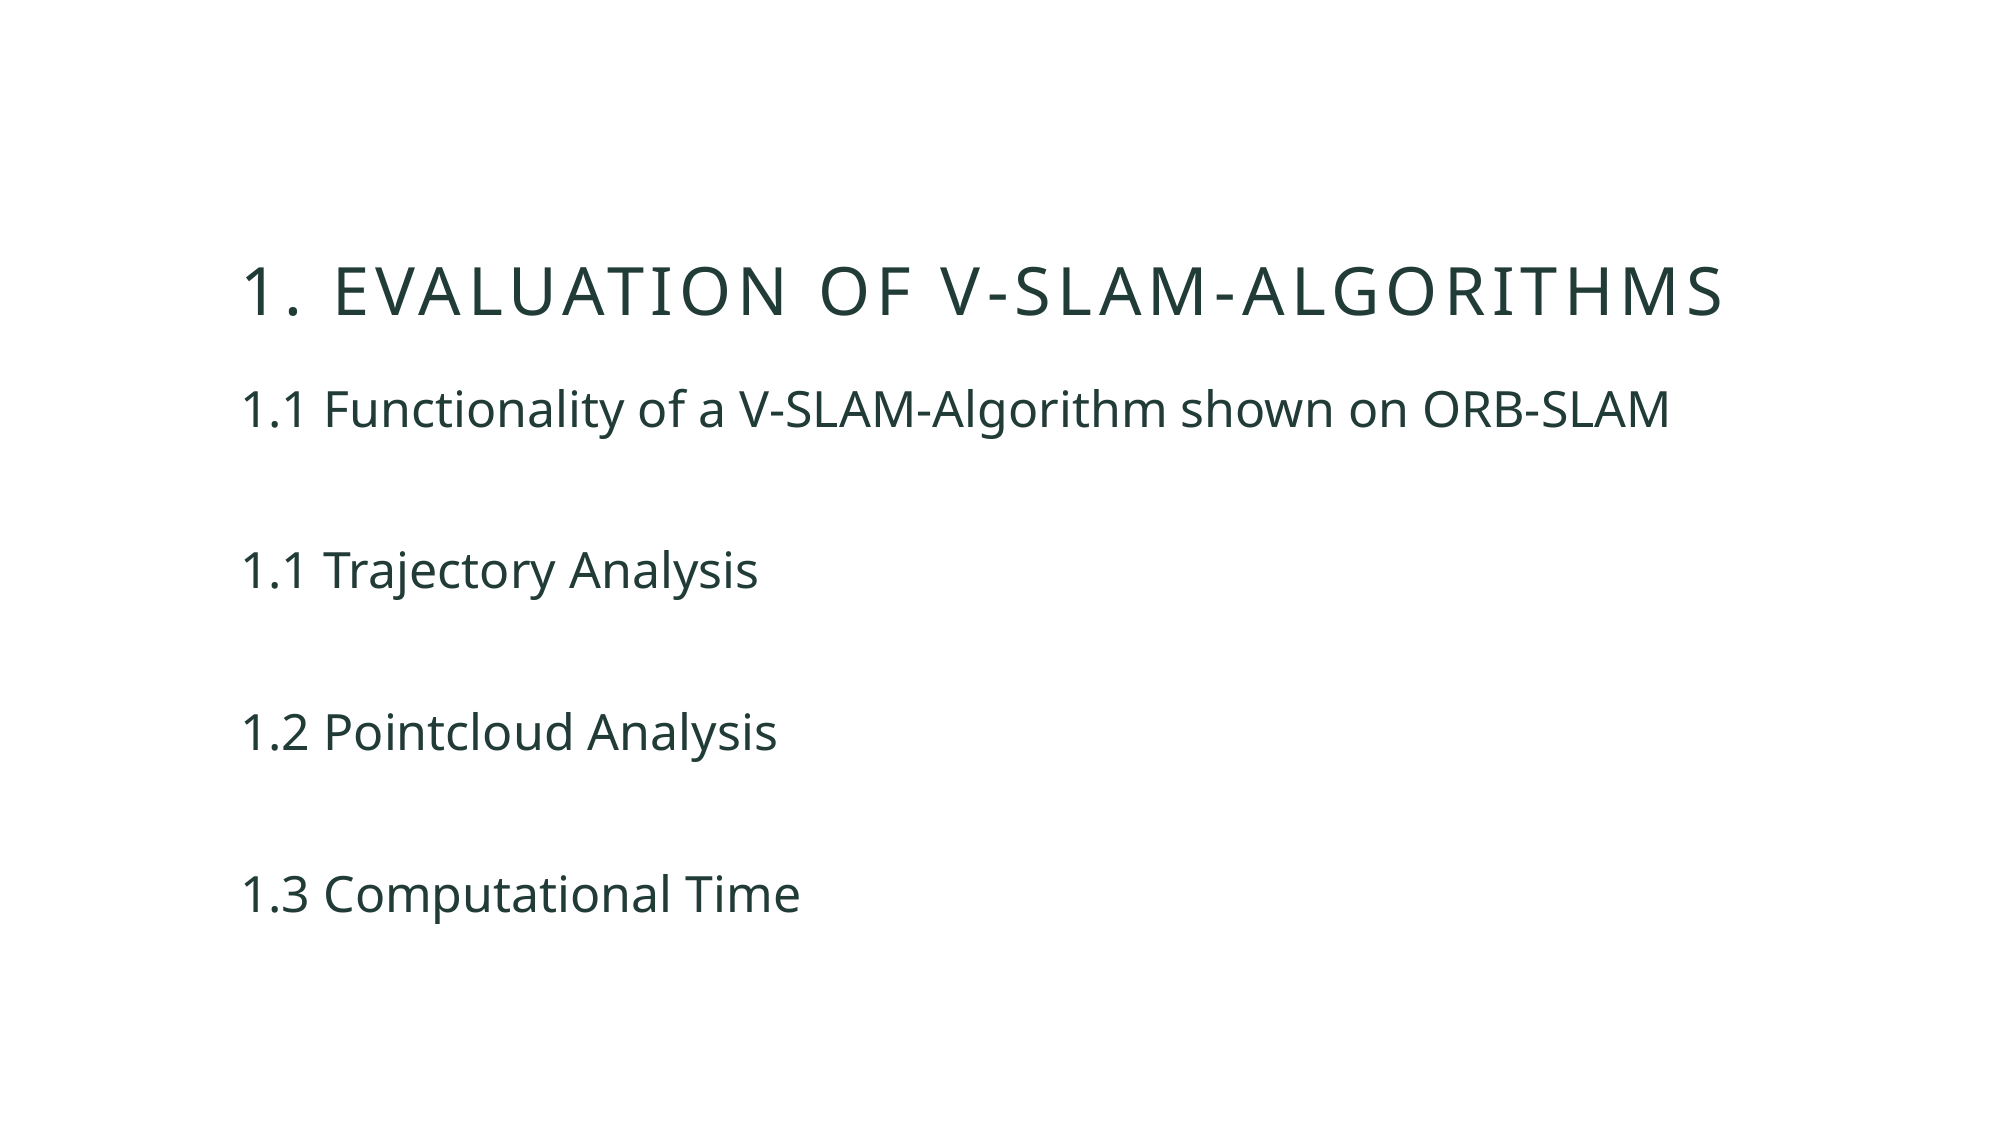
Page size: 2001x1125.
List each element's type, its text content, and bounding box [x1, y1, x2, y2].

list 1.1 Functionality of a V-SLAM-Algorithm shown on ORB-SLAM 1.1 Trajectory Analysis 1.2 Pointcloud Analysis 1.3 Computational Time [225, 369, 1782, 1013]
title 1. Evaluation of v-Slam-Algorithms [225, 112, 1782, 338]
